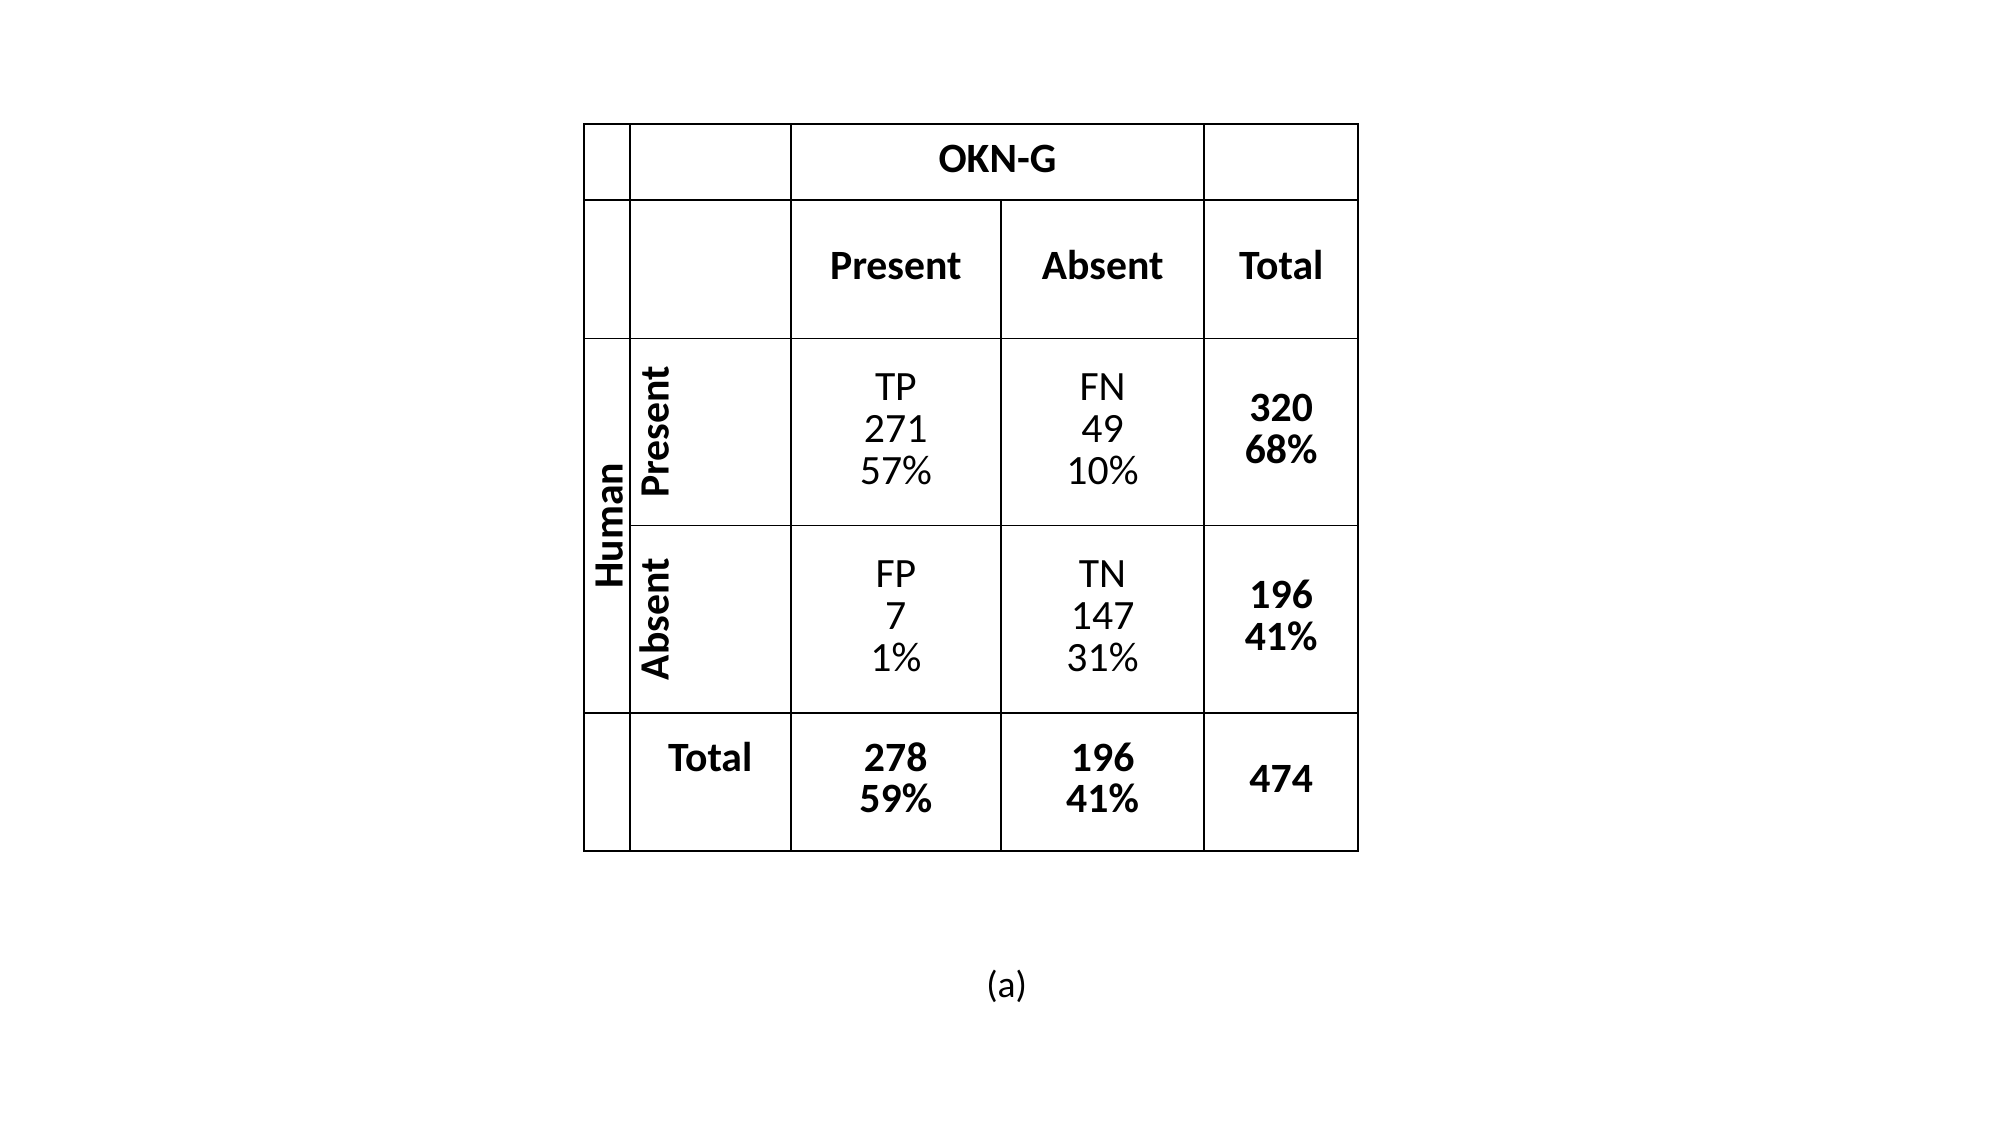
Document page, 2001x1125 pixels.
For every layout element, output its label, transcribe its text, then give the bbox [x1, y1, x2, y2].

table_cell TN 147 31% [1002, 526, 1203, 712]
table_cell [585, 201, 629, 338]
table_header [631, 125, 790, 199]
table_cell [585, 714, 629, 850]
table_cell Total [631, 714, 790, 850]
table_cell Present [792, 201, 1000, 338]
table_header [585, 125, 629, 199]
table_cell FP 7 1% [792, 526, 1000, 712]
table_cell 474 [1205, 714, 1357, 850]
table_cell 278 59% [792, 714, 1000, 850]
table_cell FN 49 10% [1002, 339, 1203, 525]
table_cell Absent [631, 526, 790, 712]
table_header OKN-G [792, 125, 1203, 199]
table_cell Absent [1002, 201, 1203, 338]
table_cell TP 271 57% [792, 339, 1000, 525]
text_box (a) [971, 952, 1042, 1012]
table_cell [631, 201, 790, 338]
table_cell 320 68% [1205, 339, 1357, 525]
table_cell Human [585, 339, 629, 712]
table_cell Total [1205, 201, 1357, 338]
table_cell 196 41% [1002, 714, 1203, 850]
table_cell Present [631, 339, 790, 525]
table_cell 196 41% [1205, 526, 1357, 712]
table_header [1205, 125, 1357, 199]
